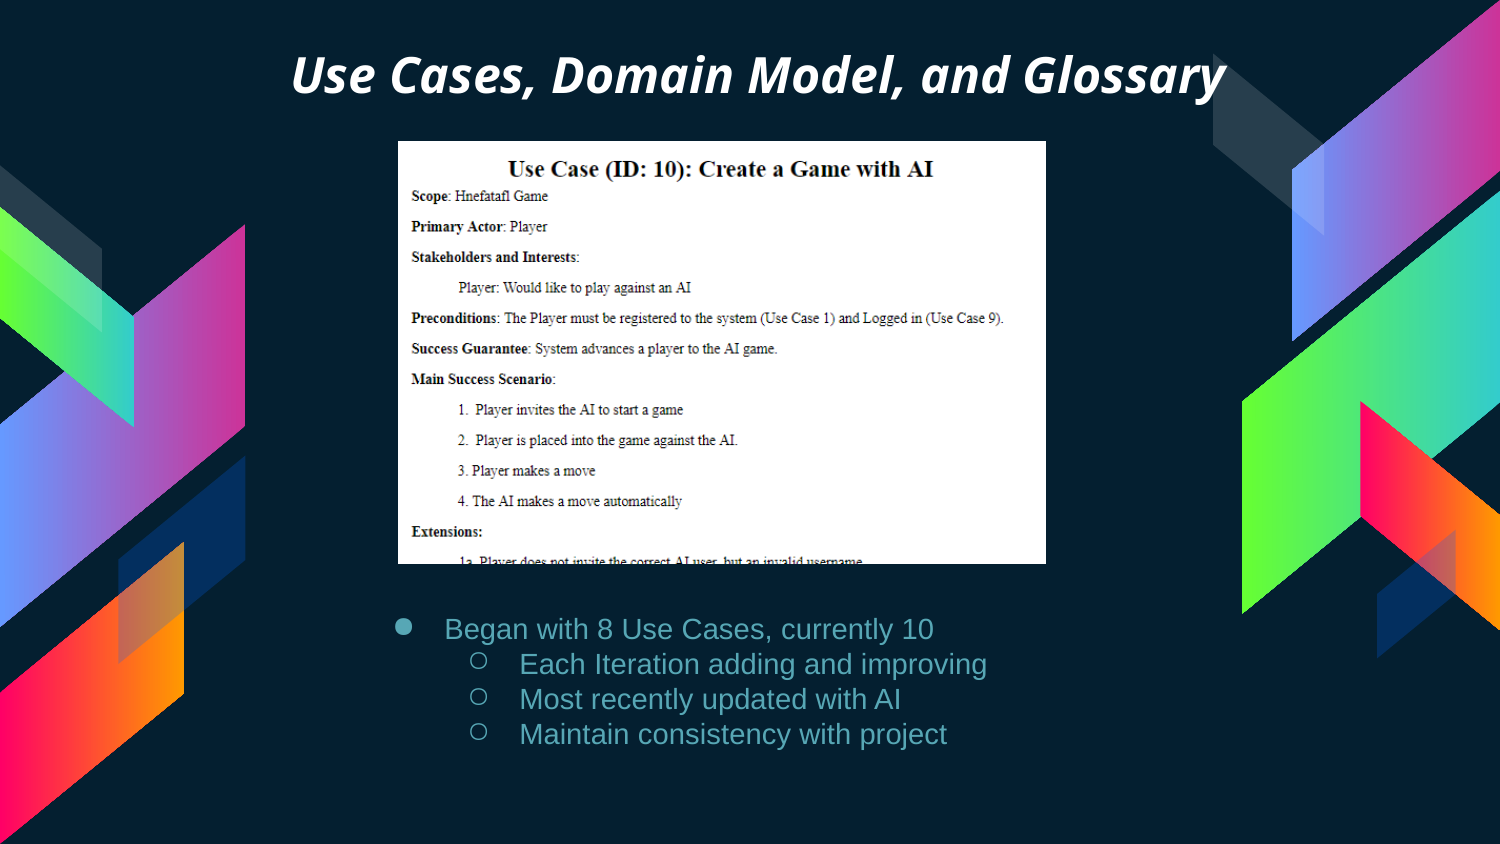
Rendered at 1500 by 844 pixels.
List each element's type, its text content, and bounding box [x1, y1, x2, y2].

picture [398, 140, 1047, 564]
text_box Began with 8 Use Cases, currently 10 Each Iteration adding and improving Most recently updated with AI Maintain consistency with project [354, 595, 1091, 819]
list Use Cases, Domain Model, and Glossary [230, 6, 1287, 142]
